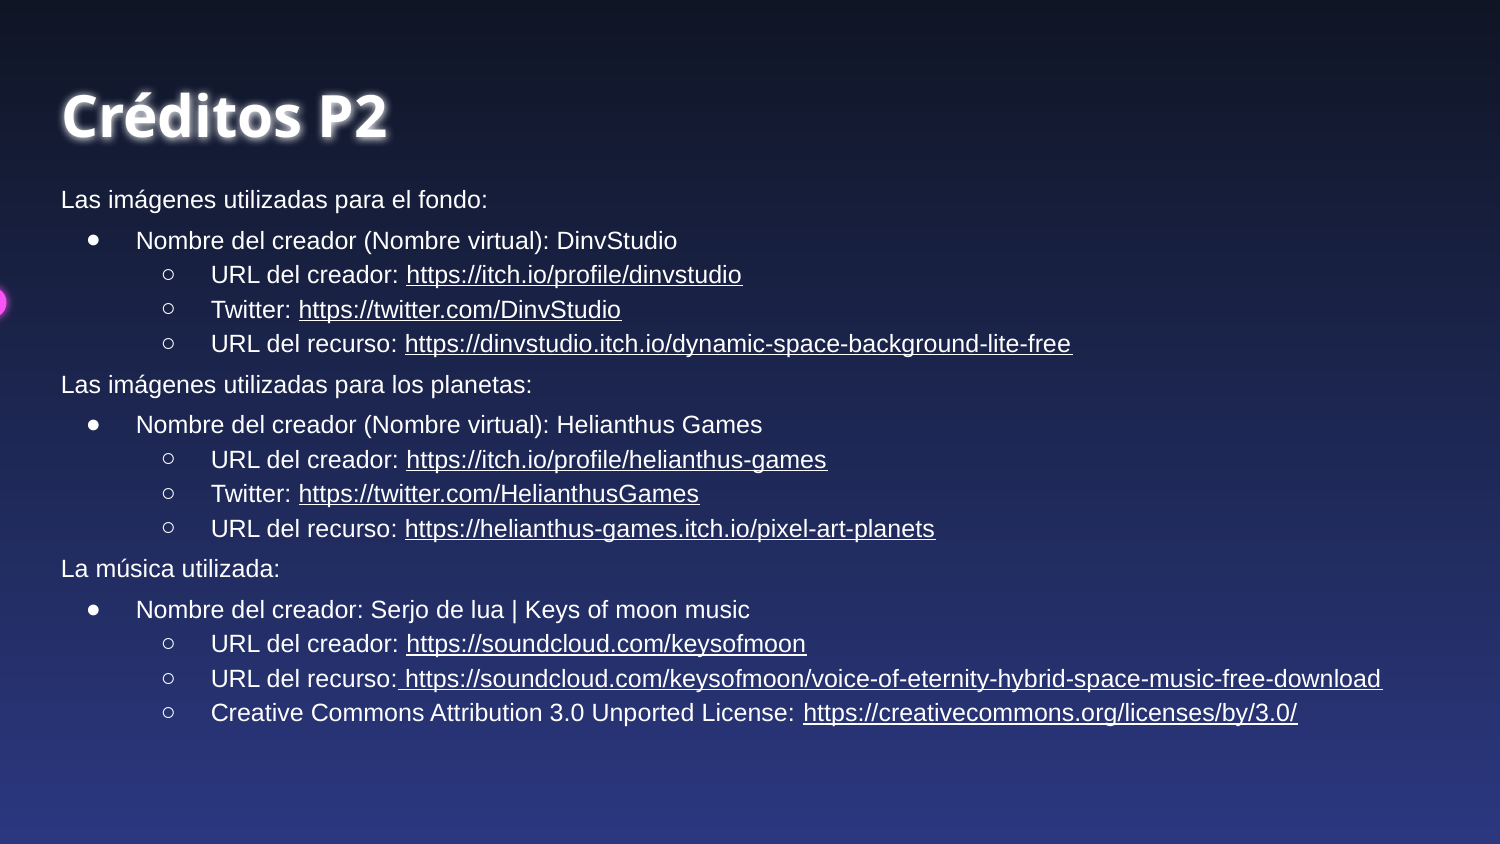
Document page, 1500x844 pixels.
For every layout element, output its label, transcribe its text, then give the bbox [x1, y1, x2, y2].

text_box Las imágenes utilizadas para el fondo: Nombre del creador (Nombre virtual): DinvStudio URL del creador: https://itch.io/profile/dinvstudio Twitter: https://twitter.com/DinvStudio URL del recurso: https://dinvstudio.itch.io/dynamic-space-background-lite-free Las imágenes utilizadas para los planetas: Nombre del creador (Nombre virtual): Helianthus Games URL del creador: https://itch.io/profile/helianthus-games Twitter: https://twitter.com/HelianthusGames URL del recurso: https://helianthus-games.itch.io/pixel-art-planets La música utilizada: Nombre del creador: Serjo de lua | Keys of moon music URL del creador: https://soundcloud.com/keysofmoon URL del recurso: https://soundcloud.com/keysofmoon/voice-of-eternity-hybrid-space-music-free-download Creative Commons Attribution 3.0 Unported License: https://creativecommons.org/licenses/by/3.0/ [45, 164, 1440, 742]
title Créditos P2 [45, 0, 553, 164]
text_box [0, 294, 4, 311]
